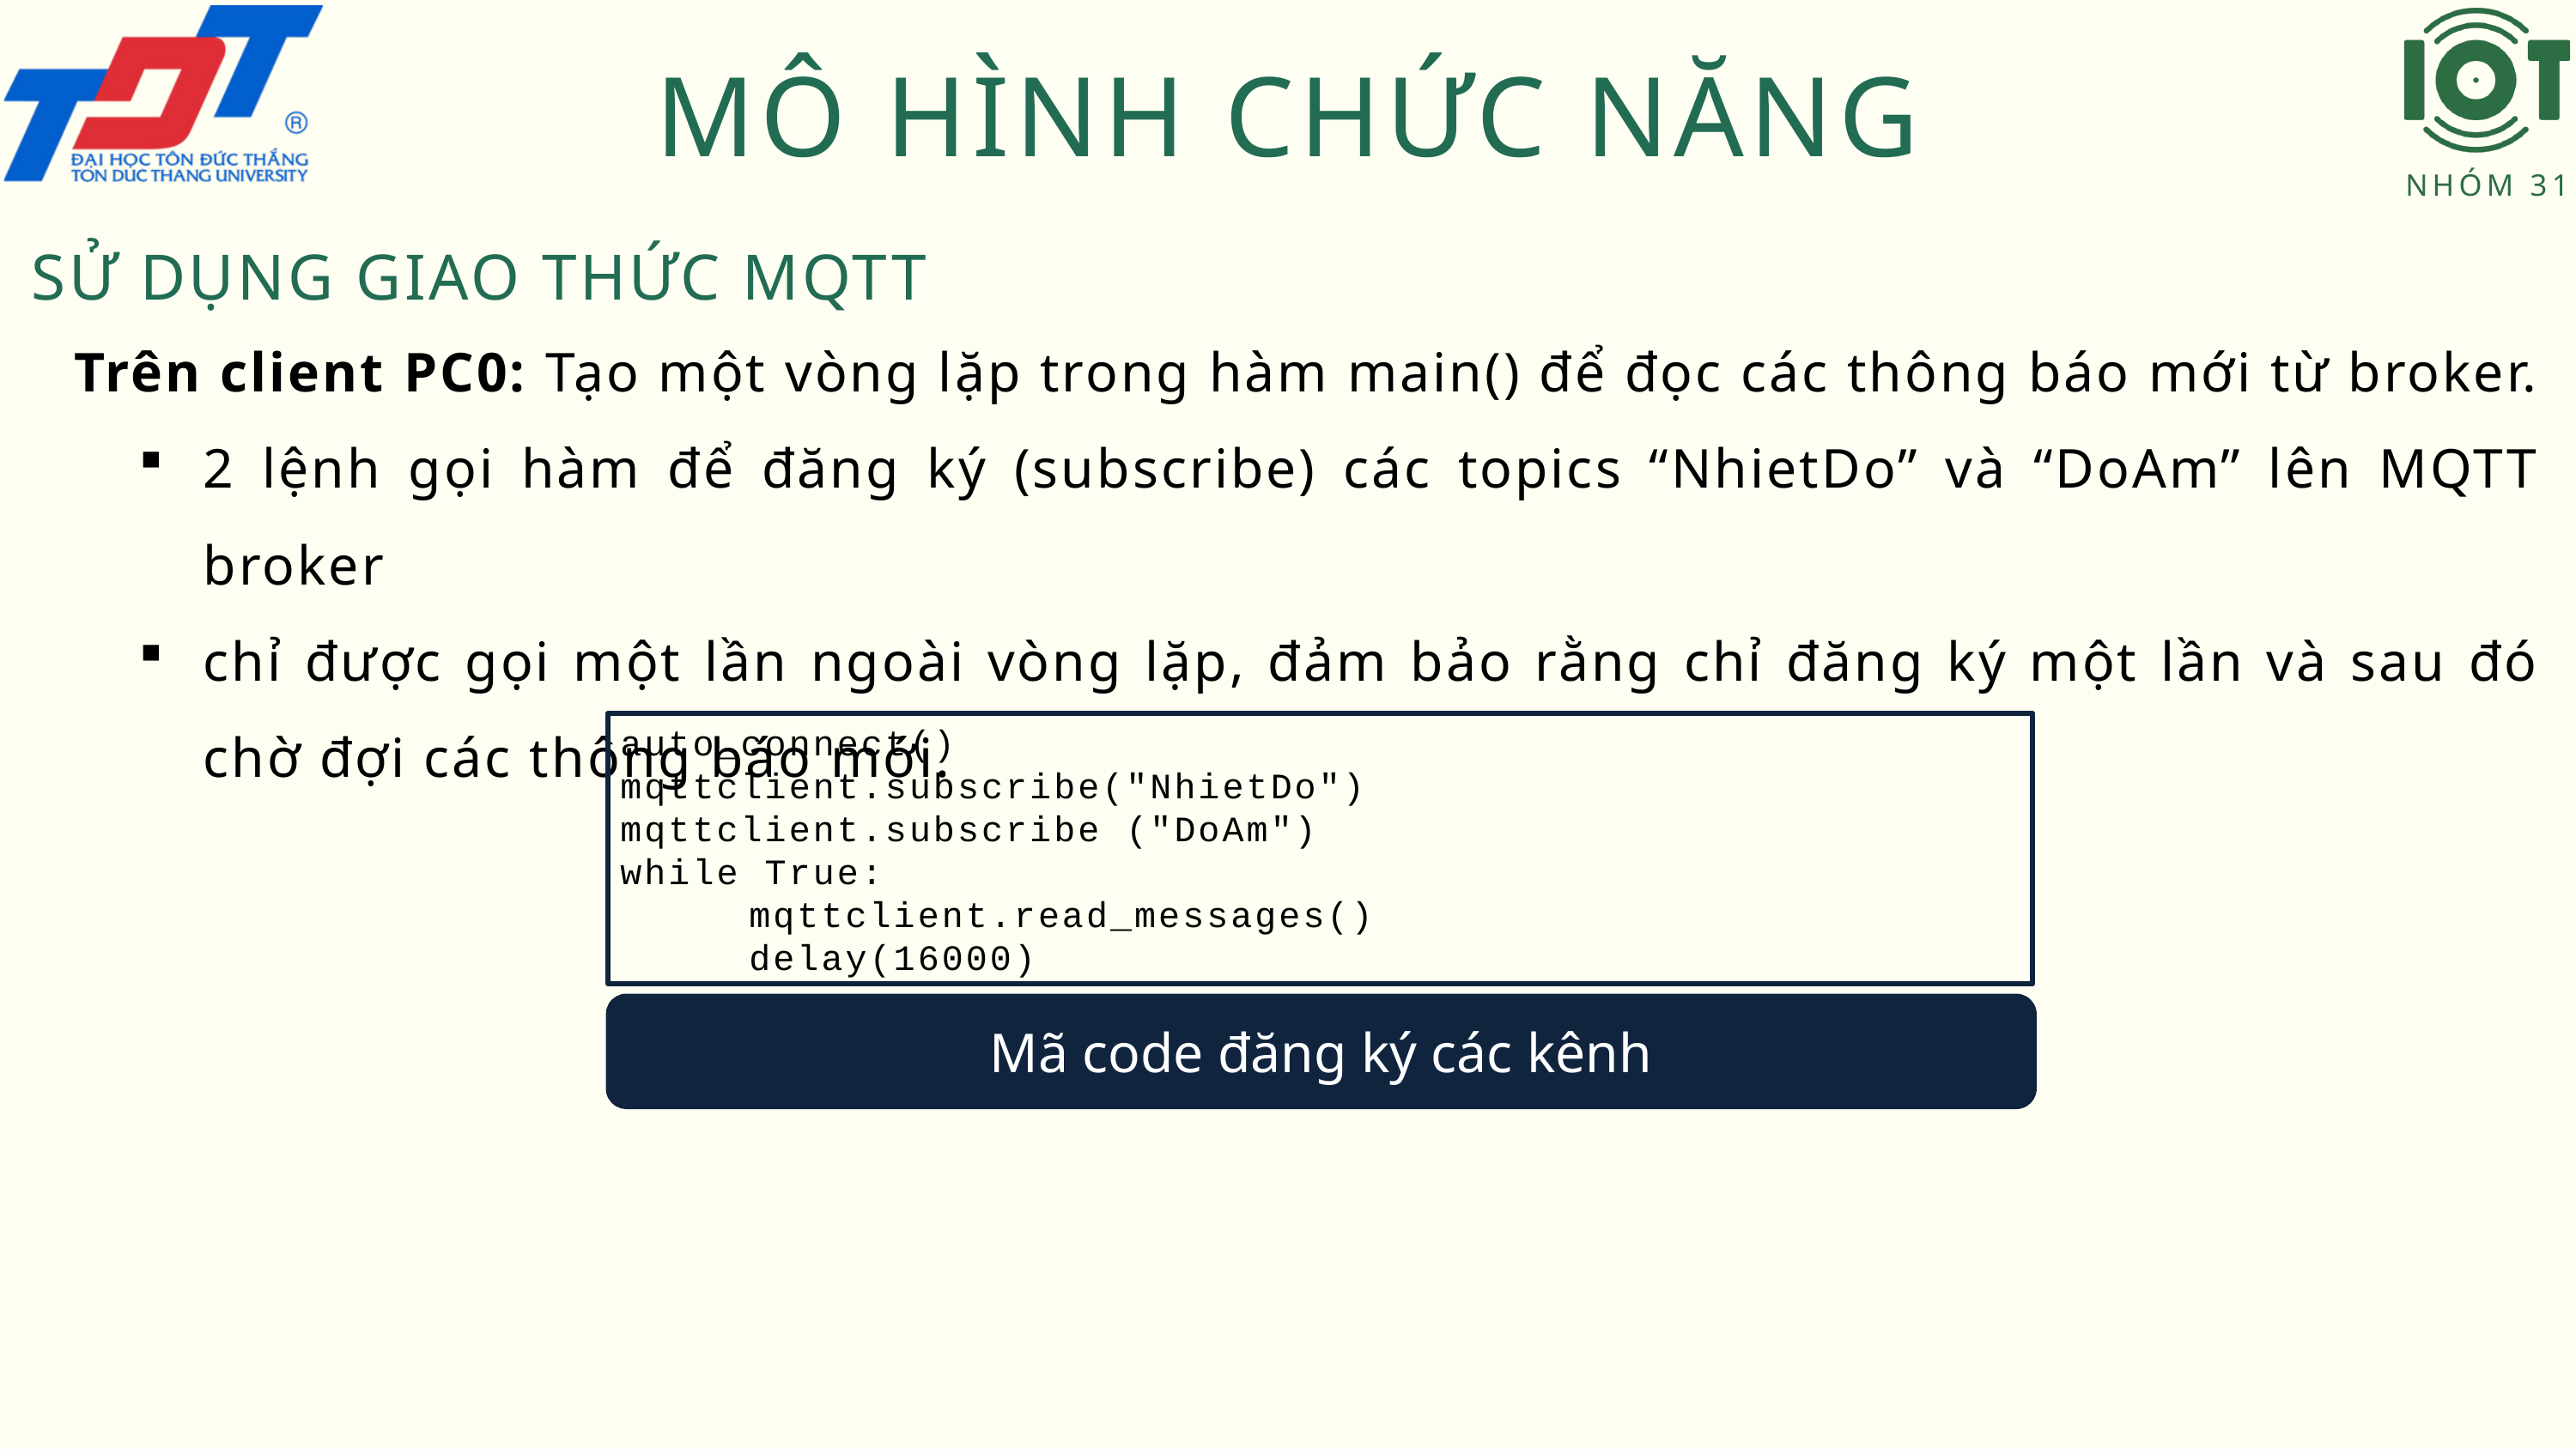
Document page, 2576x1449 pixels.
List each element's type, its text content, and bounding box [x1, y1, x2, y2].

text_box auto_connect() mqttclient.subscribe("NhietDo") mqttclient.subscribe ("DoAm") while True: mqttclient.read_messages() delay(16000) [607, 713, 2033, 985]
text_box Mã code đăng ký các kênh [605, 993, 2037, 1110]
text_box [2403, 0, 2571, 197]
text_box MÔ HÌNH CHỨC NĂNG [563, 24, 2013, 179]
text_box SỬ DỤNG GIAO THỨC MQTT [31, 224, 1607, 312]
text_box [3, 5, 324, 182]
text_box Trên client PC0: Tạo một vòng lặp trong hàm main() để đọc các thông báo mới từ broker. 2 lệnh gọi hàm để đăng ký (subscribe) các topics “NhietDo” và “DoAm” lên MQTT broker chỉ được gọi một lần ngoài vòng lặp, đảm bảo rằng chỉ đăng ký một lần và sau đó chờ đợi các thông báo mới. [74, 337, 2544, 789]
